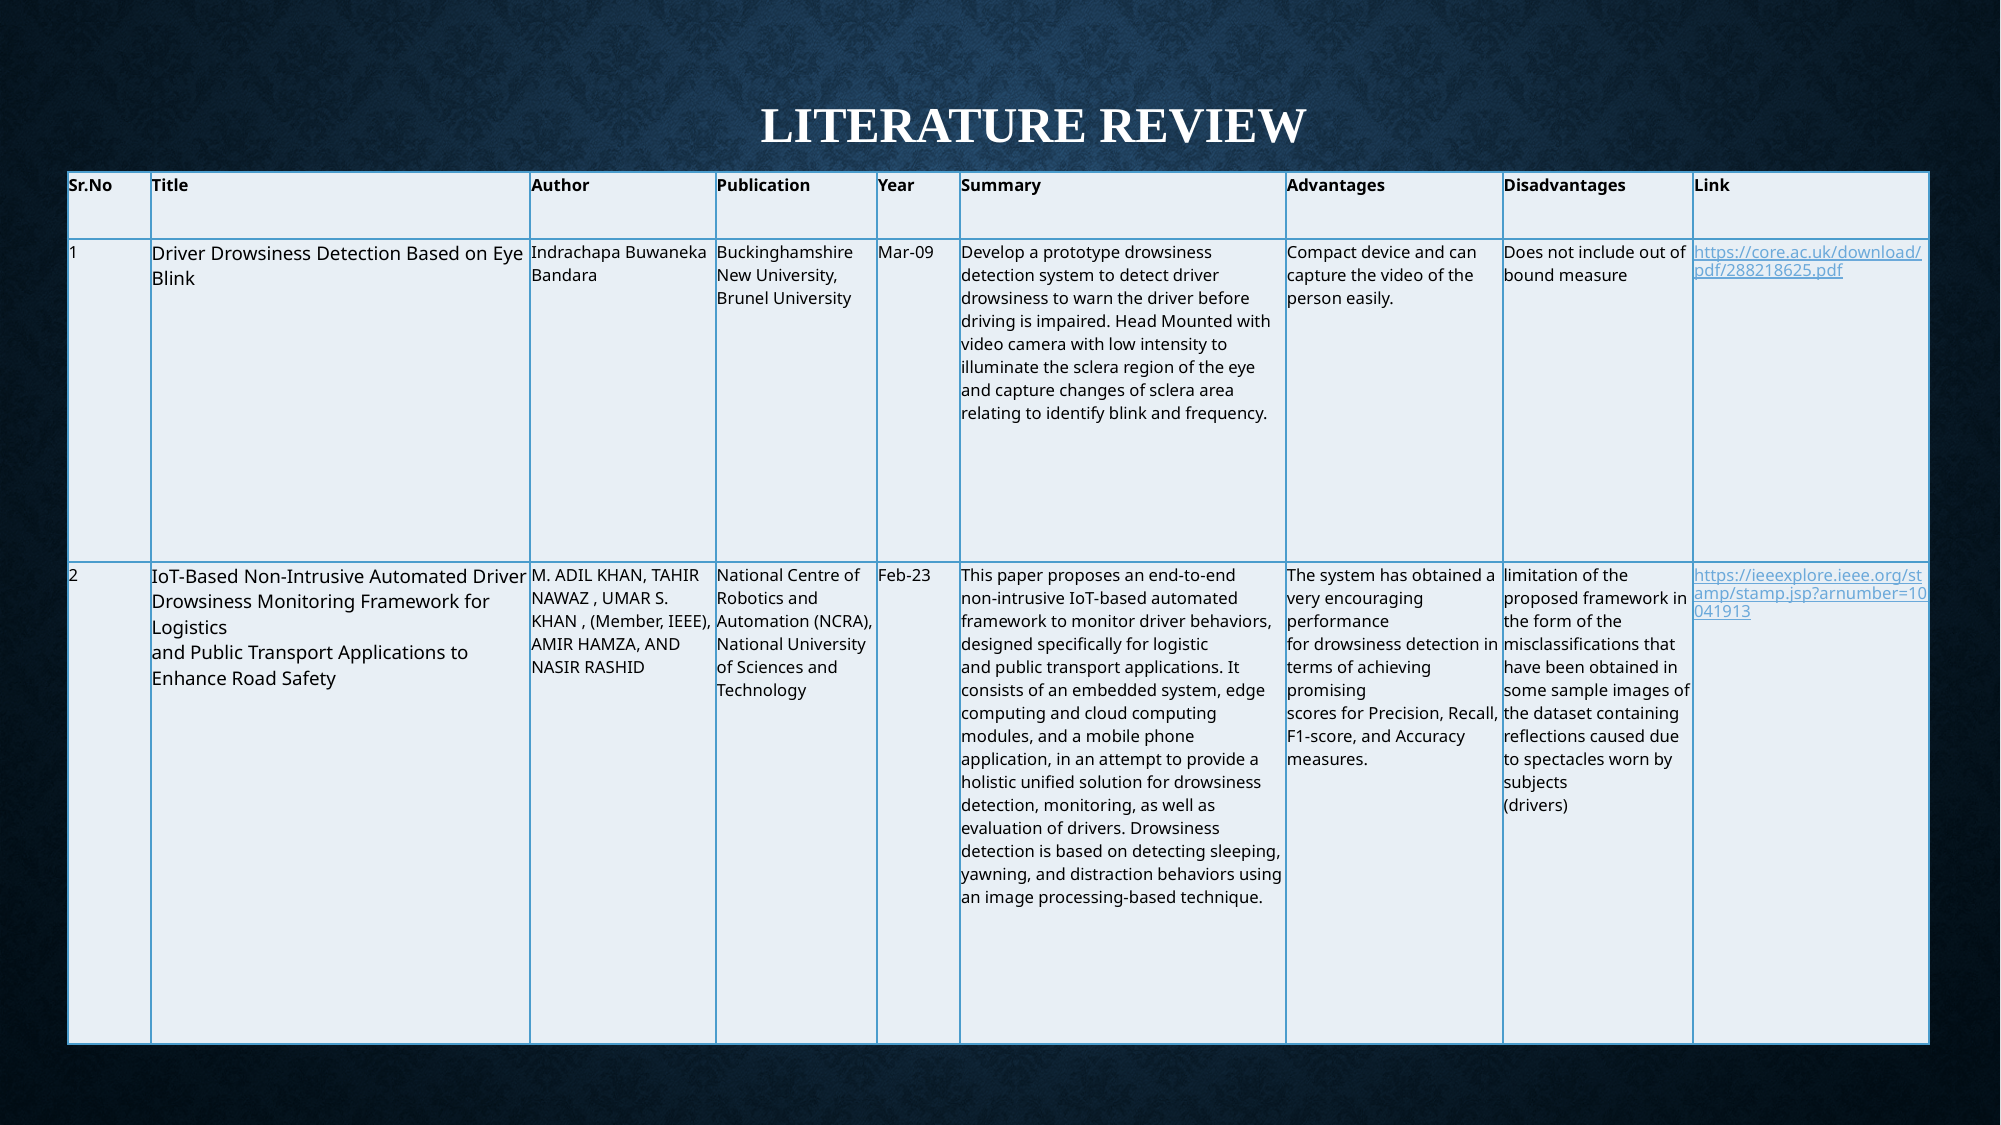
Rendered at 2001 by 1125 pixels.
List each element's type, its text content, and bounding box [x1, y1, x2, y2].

table_header Publication [717, 173, 876, 238]
table_cell The system has obtained a very encouraging performance for drowsiness detection in terms of achieving promising scores for Precision, Recall, F1-score, and Accuracy measures. [1287, 563, 1502, 1043]
table_cell Does not include out of bound measure [1504, 240, 1692, 561]
table_header Author [531, 173, 715, 238]
table_cell Develop a prototype drowsiness detection system to detect driver drowsiness to warn the driver before driving is impaired. Head Mounted with video camera with low intensity to illuminate the sclera region of the eye and capture changes of sclera area relating to identify blink and frequency. [961, 240, 1285, 561]
table_cell Driver Drowsiness Detection Based on Eye Blink [152, 240, 529, 561]
table_cell Buckinghamshire New University, Brunel University [717, 240, 876, 561]
table_cell Compact device and can capture the video of the person easily. [1287, 240, 1502, 561]
table_header Sr.No [69, 173, 150, 238]
table_cell Mar-09 [878, 240, 959, 561]
table_header Title [152, 173, 529, 238]
table_header Link [1694, 173, 1928, 238]
table_cell https://ieeexplore.ieee.org/stamp/stamp.jsp?arnumber=10041913 [1694, 563, 1928, 1043]
table_cell 1 [69, 240, 150, 561]
table_cell https://core.ac.uk/download/pdf/288218625.pdf [1694, 240, 1928, 561]
table_header Summary [961, 173, 1285, 238]
table_cell IoT-Based Non-Intrusive Automated Driver Drowsiness Monitoring Framework for Logistics and Public Transport Applications to Enhance Road Safety [152, 563, 529, 1043]
table_header Disadvantages [1504, 173, 1692, 238]
table_header Year [878, 173, 959, 238]
table_cell Indrachapa Buwaneka Bandara [531, 240, 715, 561]
table_cell M. ADIL KHAN, TAHIR NAWAZ , UMAR S. KHAN , (Member, IEEE), AMIR HAMZA, AND NASIR RASHID [531, 563, 715, 1043]
table_header Advantages [1287, 173, 1502, 238]
table_cell National Centre of Robotics and Automation (NCRA), National University of Sciences and Technology [717, 563, 876, 1043]
table_cell 2 [69, 563, 150, 1043]
table_cell Feb-23 [878, 563, 959, 1043]
table_cell This paper proposes an end-to-end non-intrusive IoT-based automated framework to monitor driver behaviors, designed specifically for logistic and public transport applications. It consists of an embedded system, edge computing and cloud computing modules, and a mobile phone application, in an attempt to provide a holistic unified solution for drowsiness detection, monitoring, as well as evaluation of drivers. Drowsiness detection is based on detecting sleeping, yawning, and distraction behaviors using an image processing-based technique. [961, 563, 1285, 1043]
table_cell limitation of the proposed framework in the form of the misclassifications that have been obtained in some sample images of the dataset containing reflections caused due to spectacles worn by subjects (drivers) [1504, 563, 1692, 1043]
title Literature REVIEW [745, 80, 1323, 171]
